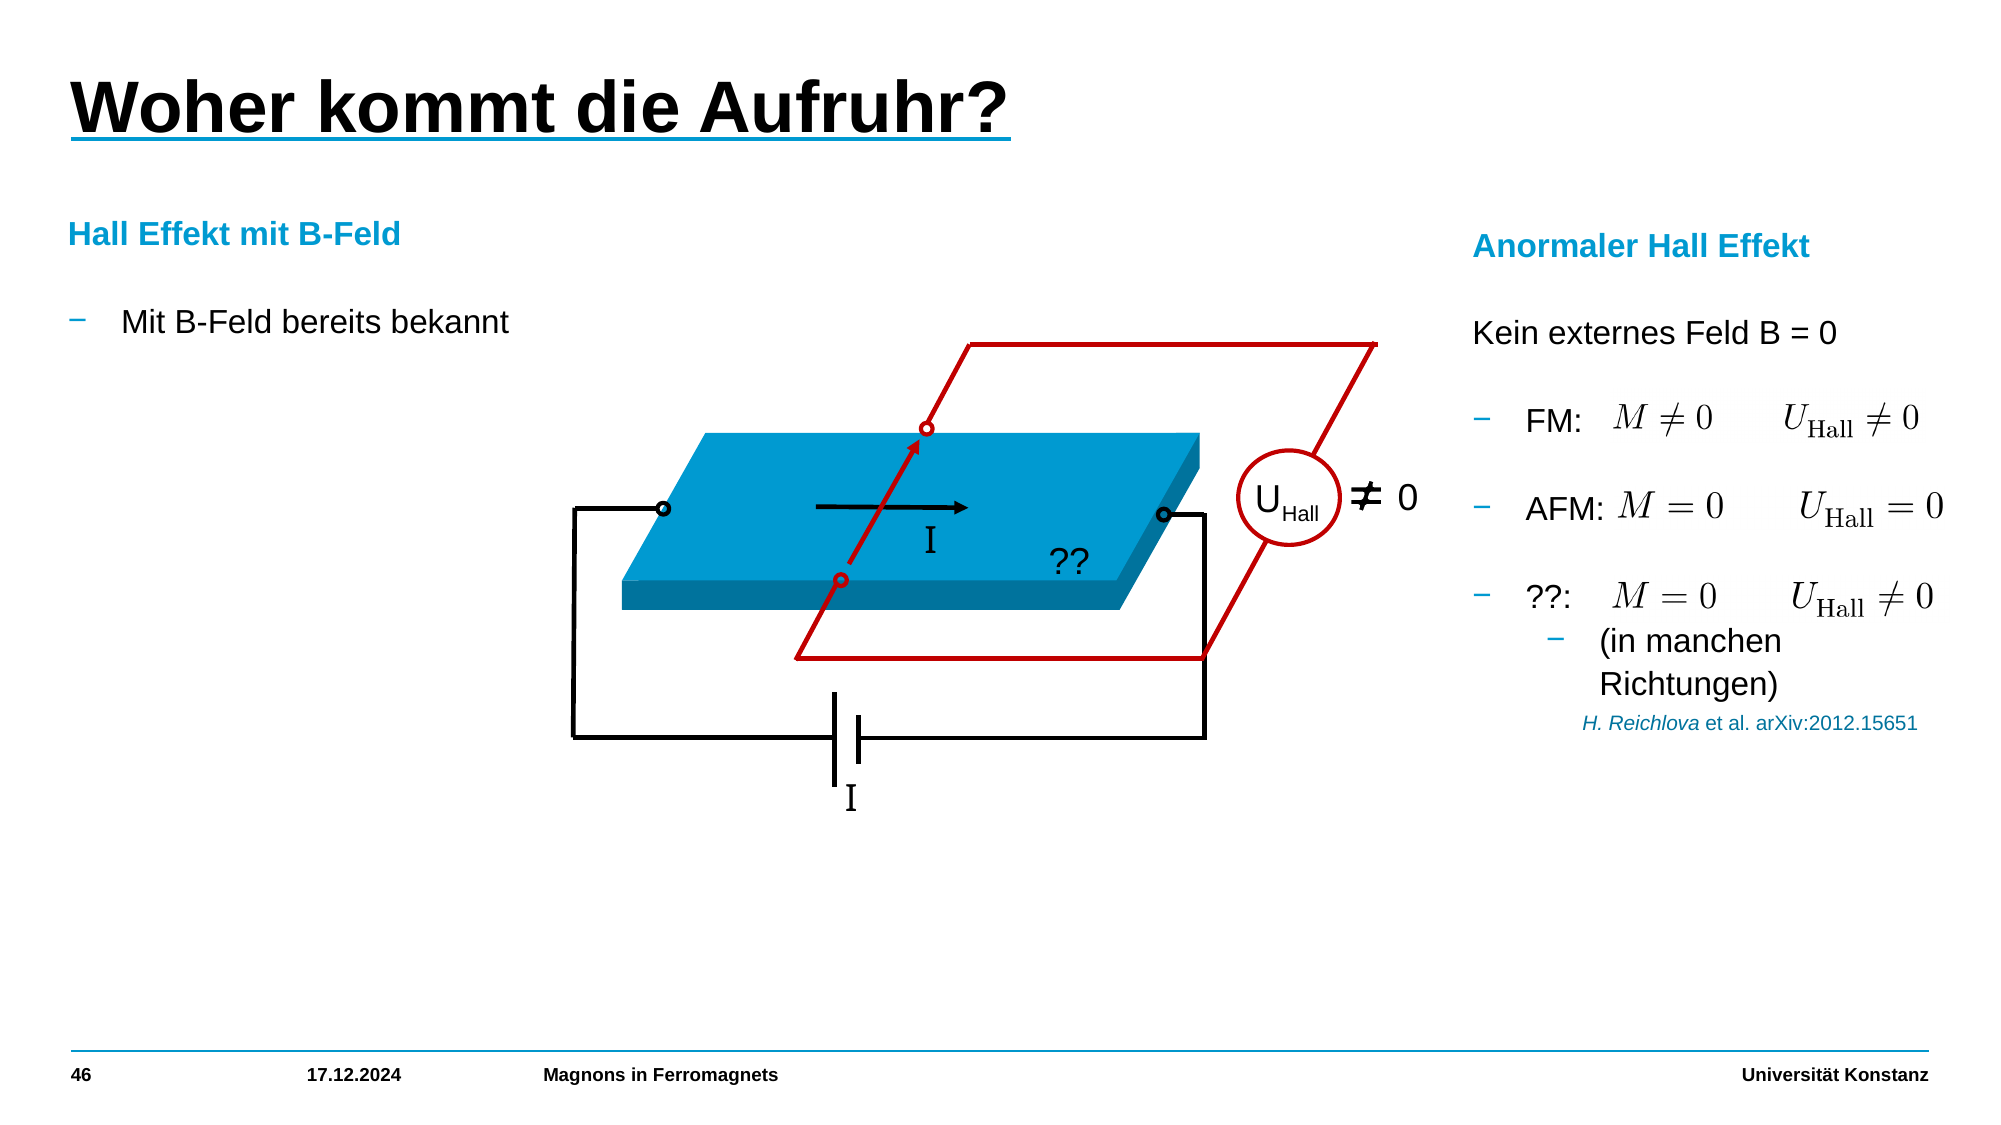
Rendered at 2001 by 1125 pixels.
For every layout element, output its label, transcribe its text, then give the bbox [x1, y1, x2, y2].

text_box H. Reichlova et al. arXiv:2012.15651 [1567, 702, 1934, 743]
picture [1614, 486, 1946, 530]
title Woher kommt die Aufruhr? [70, 66, 1457, 173]
footer Magnons in Ferromagnets [543, 1058, 1489, 1094]
text_box Anormaler Hall Effekt Kein externes Feld B = 0 FM: AFM: ??: (in manchen Richtungen) [1472, 219, 1945, 976]
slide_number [306, 1058, 512, 1094]
slide_number 46 [70, 1058, 276, 1094]
text_box 0 [1382, 465, 1434, 526]
picture [1609, 575, 1950, 623]
picture [1610, 388, 1927, 443]
list Hall Effekt mit B-Feld Mit B-Feld bereits bekannt [67, 208, 681, 965]
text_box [572, 298, 1379, 827]
